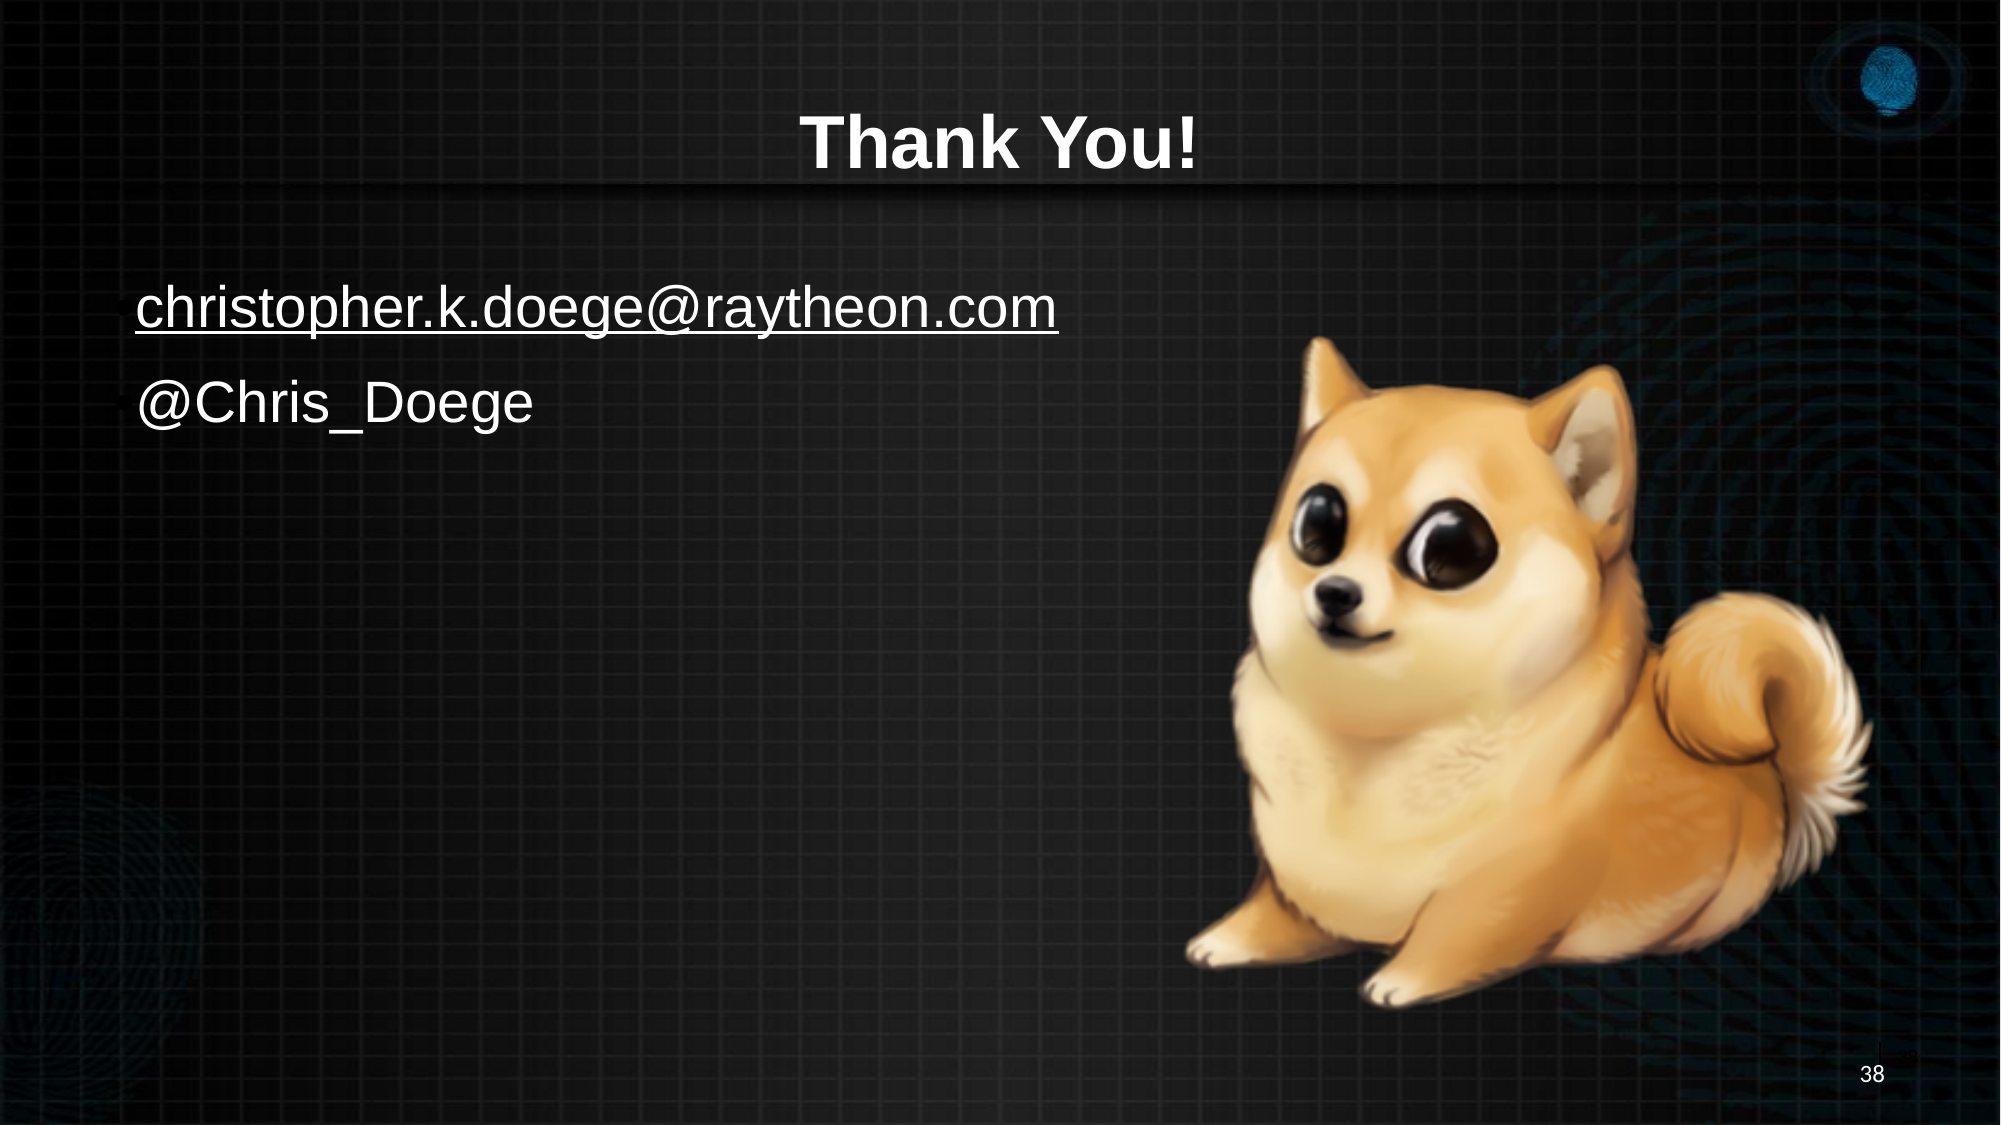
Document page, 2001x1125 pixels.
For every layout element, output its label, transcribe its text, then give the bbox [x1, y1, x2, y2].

title Thank You! [99, 45, 1900, 233]
slide_number ‹#› [1433, 1056, 1900, 1103]
picture [0, 0, 2001, 1125]
text_box •christopher.k.doege@raytheon.com •@Chris_Doege [99, 243, 1354, 712]
